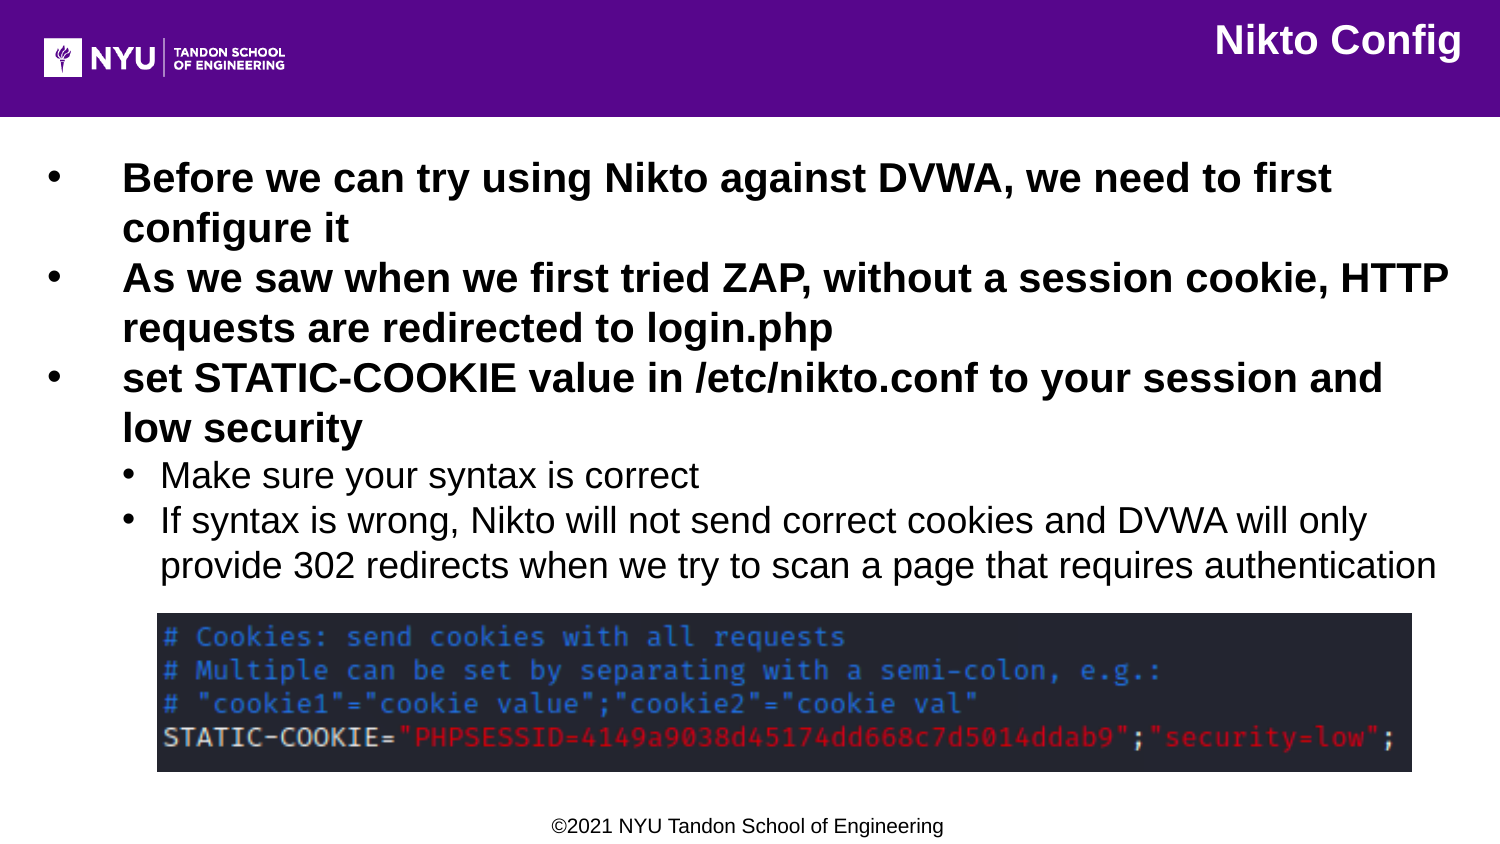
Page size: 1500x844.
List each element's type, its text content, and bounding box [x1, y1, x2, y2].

picture [44, 38, 285, 77]
picture [157, 613, 1412, 772]
list Nikto Config [392, 12, 1463, 109]
list Before we can try using Nikto against DVWA, we need to first configure it As we saw when we first tried ZAP, without a session cookie, HTTP requests are redirected to login.php set STATIC-COOKIE value in /etc/nikto.conf to your session and low security Make sure your syntax is correct If syntax is wrong, Nikto will not send correct cookies and DVWA will only provide 302 redirects when we try to scan a page that requires authentication [47, 151, 1454, 800]
